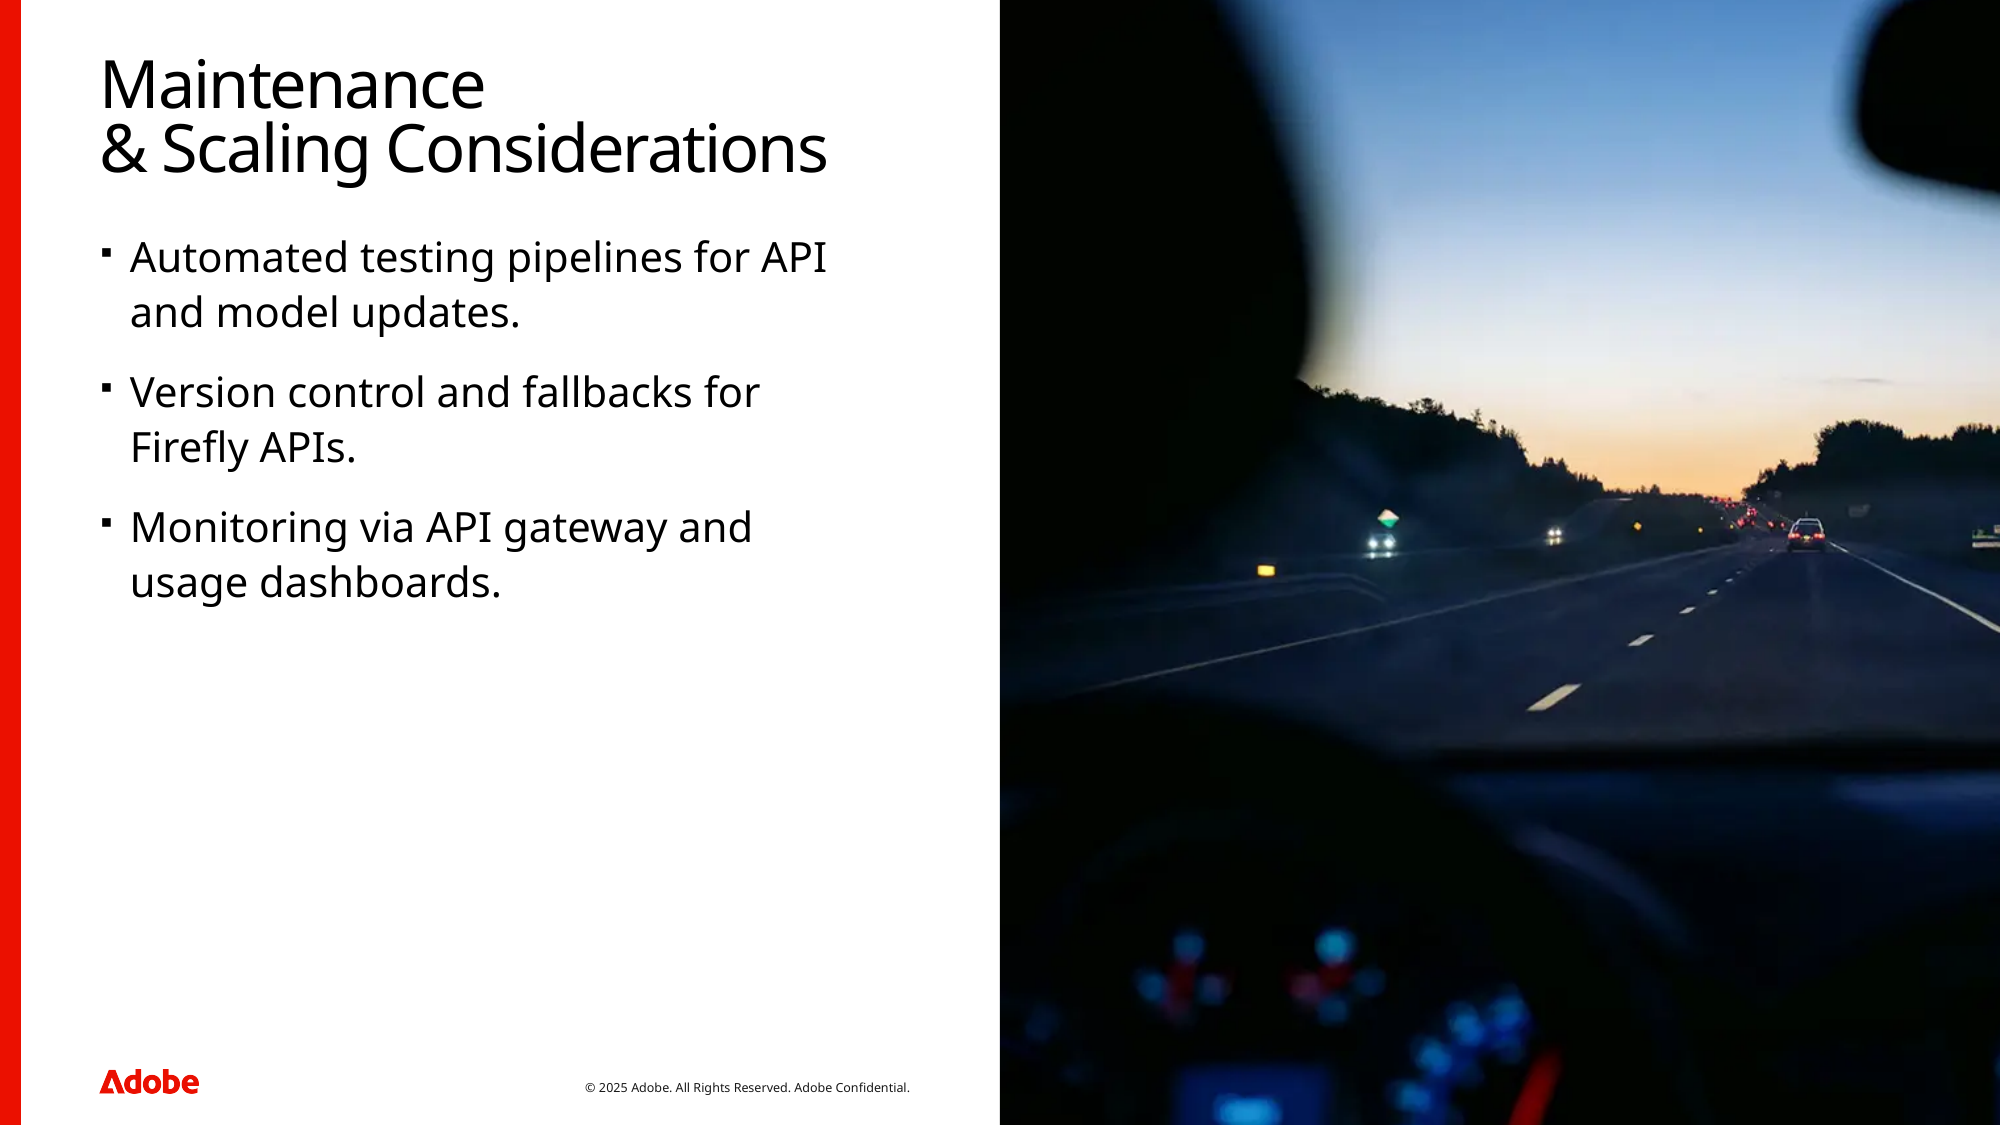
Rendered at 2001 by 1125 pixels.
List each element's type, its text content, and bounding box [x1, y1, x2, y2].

list Automated testing pipelines for API and model updates. Version control and fallbacks for Firefly APIs. Monitoring via API gateway and usage dashboards. [99, 218, 850, 1038]
title Maintenance & Scaling Considerations [99, 43, 910, 199]
picture [999, 0, 2000, 1125]
picture [99, 1069, 199, 1094]
